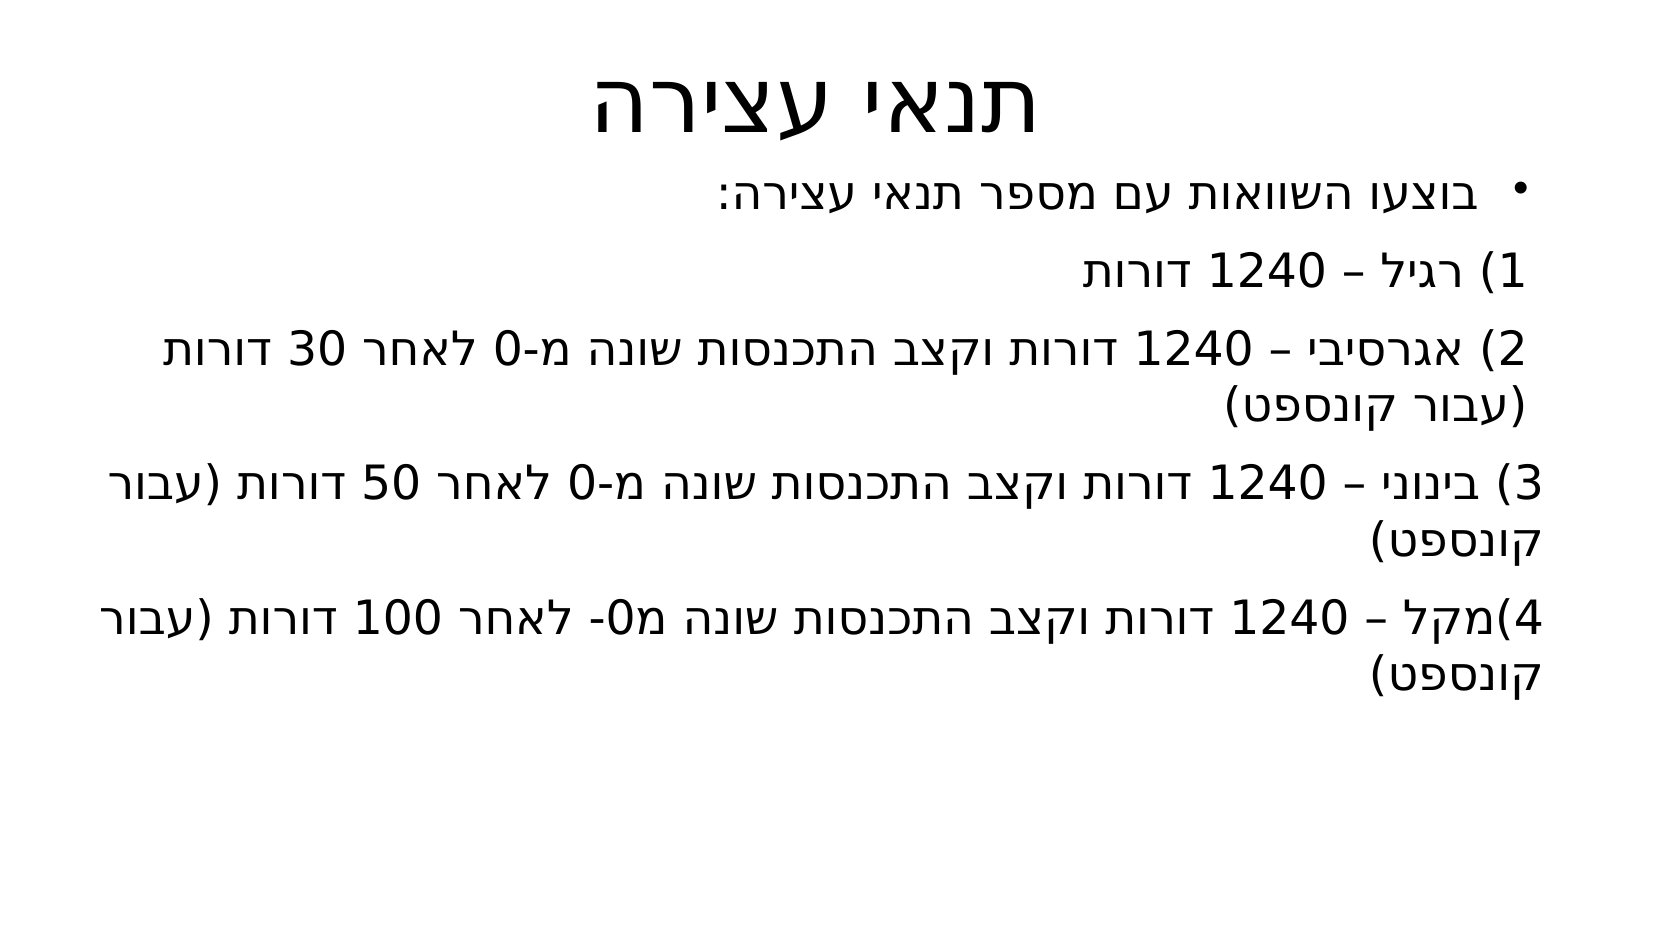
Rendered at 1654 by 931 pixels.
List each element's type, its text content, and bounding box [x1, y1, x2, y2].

text_box תנאי עצירה [71, 18, 1560, 174]
text_box בוצעו השוואות עם מספר תנאי עצירה: 1) רגיל – 1240 דורות 2) אגרסיבי – 1240 דורות וקצב התכנסות שונה מ-0 לאחר 30 דורות (עבור קונספט) 3) בינוני – 1240 דורות וקצב התכנסות שונה מ-0 לאחר 50 דורות (עבור קונספט) 4)מקל – 1240 דורות וקצב התכנסות שונה מ0- לאחר 100 דורות (עבור קונספט) [55, 161, 1544, 702]
